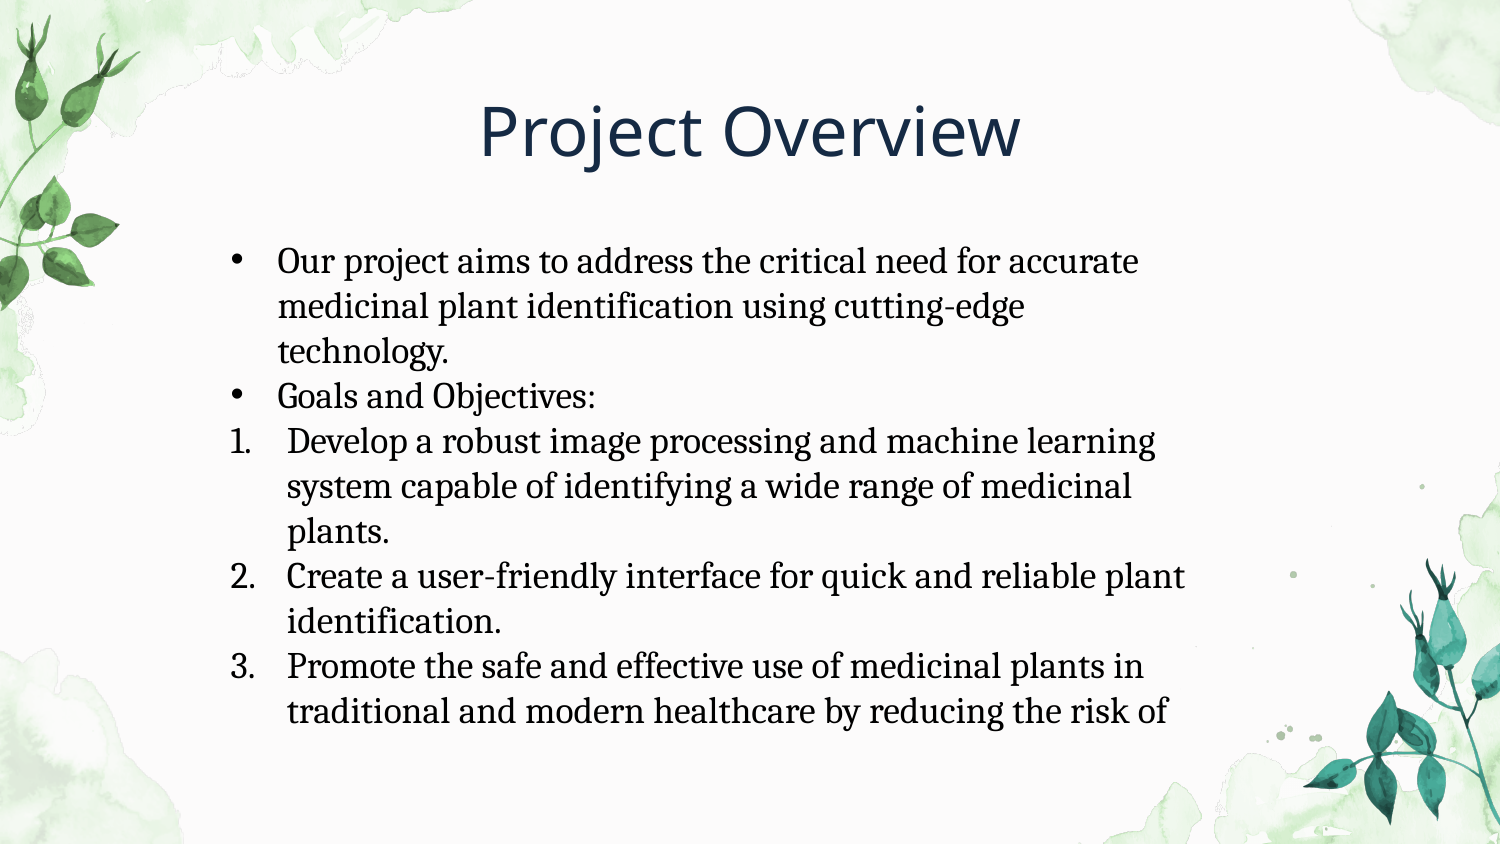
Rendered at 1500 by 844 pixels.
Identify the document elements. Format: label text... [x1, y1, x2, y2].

picture [1059, 401, 1500, 844]
picture [0, 0, 483, 436]
title Project Overview [118, 72, 1382, 167]
text_box Our project aims to address the critical need for accurate medicinal plant identification using cutting-edge technology. Goals and Objectives: Develop a robust image processing and machine learning system capable of identifying a wide range of medicinal plants. Create a user-friendly interface for quick and reliable plant identification. Promote the safe and effective use of medicinal plants in traditional and modern healthcare by reducing the risk of [215, 183, 1212, 739]
